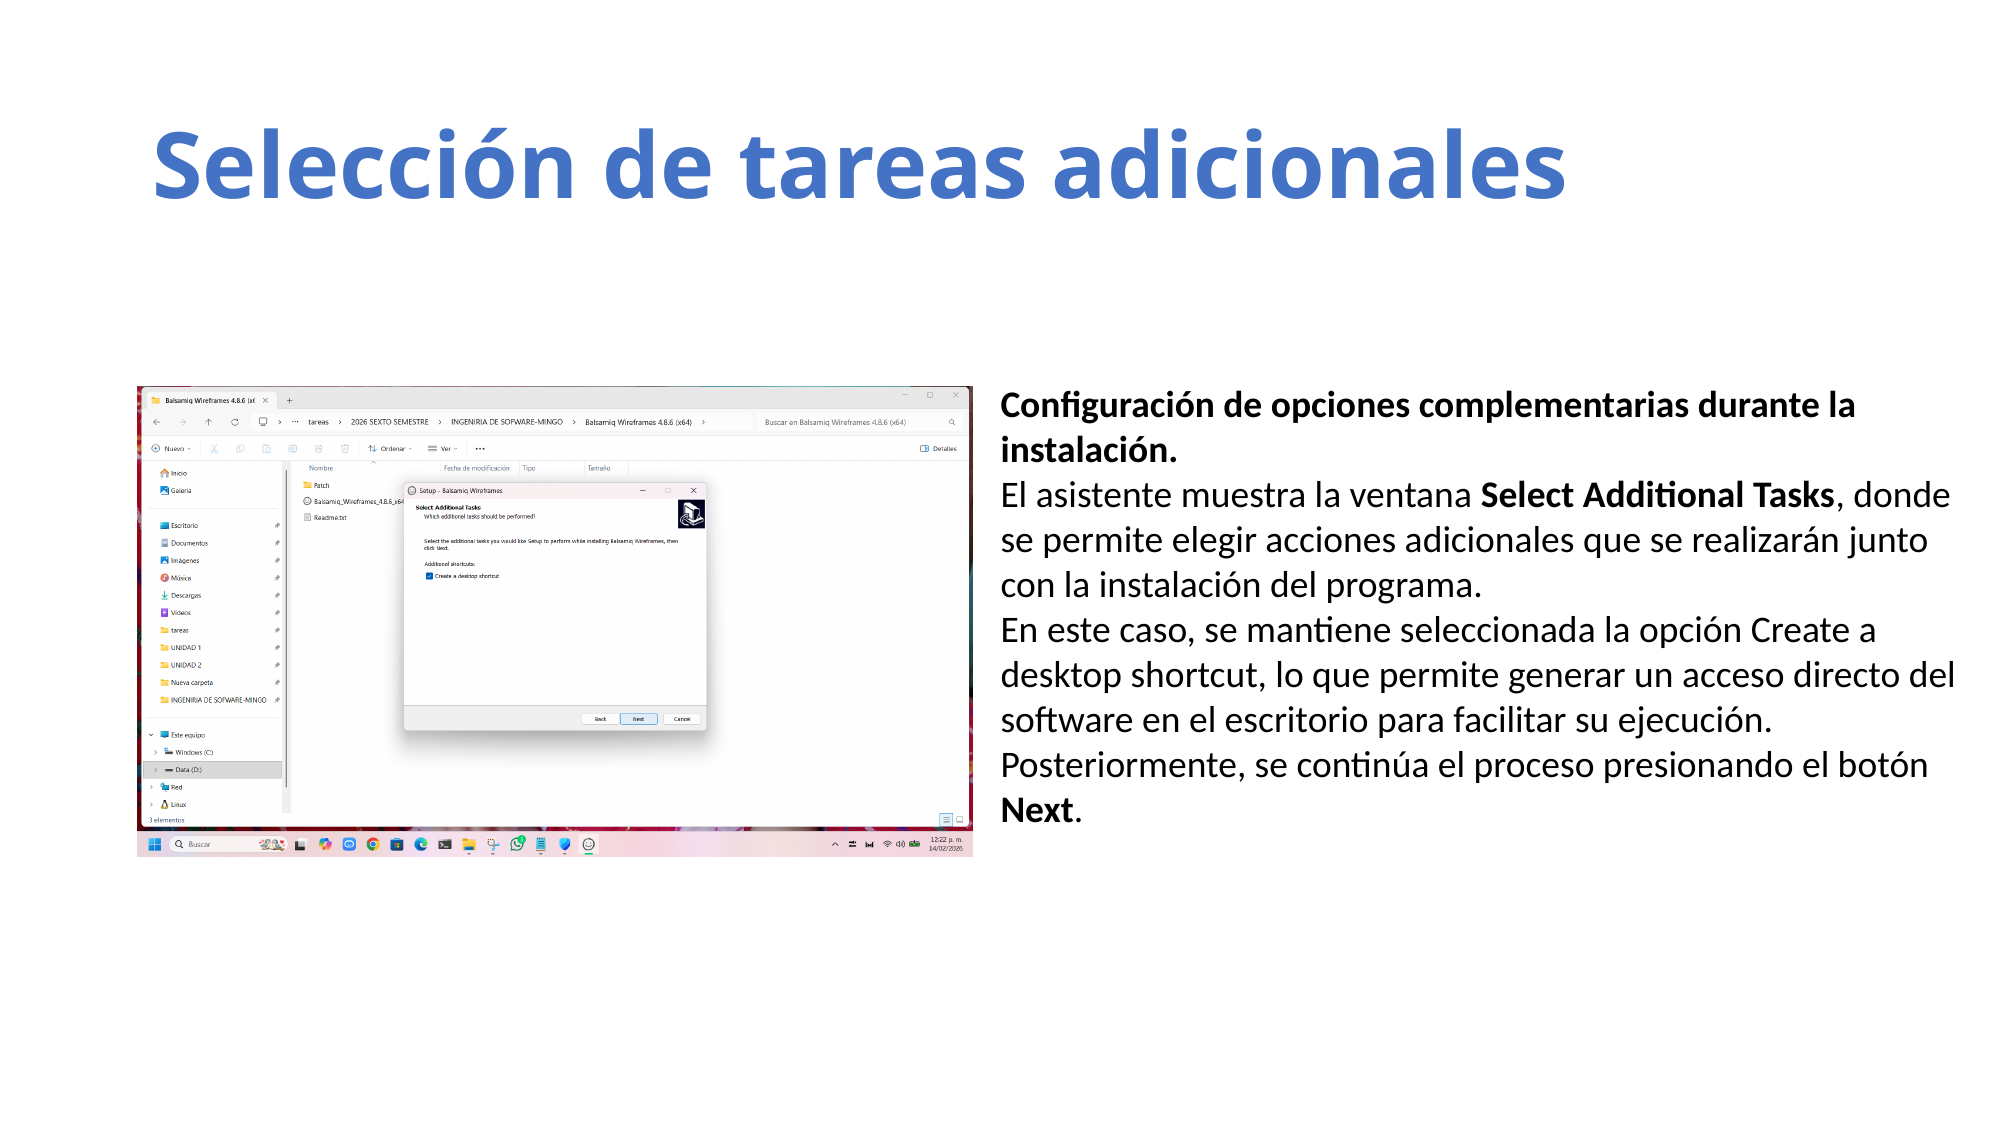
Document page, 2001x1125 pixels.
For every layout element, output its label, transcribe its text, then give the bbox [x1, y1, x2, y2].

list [137, 386, 973, 857]
text_box Configuración de opciones complementarias durante la instalación. El asistente muestra la ventana Select Additional Tasks, donde se permite elegir acciones adicionales que se realizarán junto con la instalación del programa. En este caso, se mantiene seleccionada la opción Create a desktop shortcut, lo que permite generar un acceso directo del software en el escritorio para facilitar su ejecución. Posteriormente, se continúa el proceso presionando el botón Next. [985, 372, 1986, 838]
title Selección de tareas adicionales [137, 59, 1863, 278]
